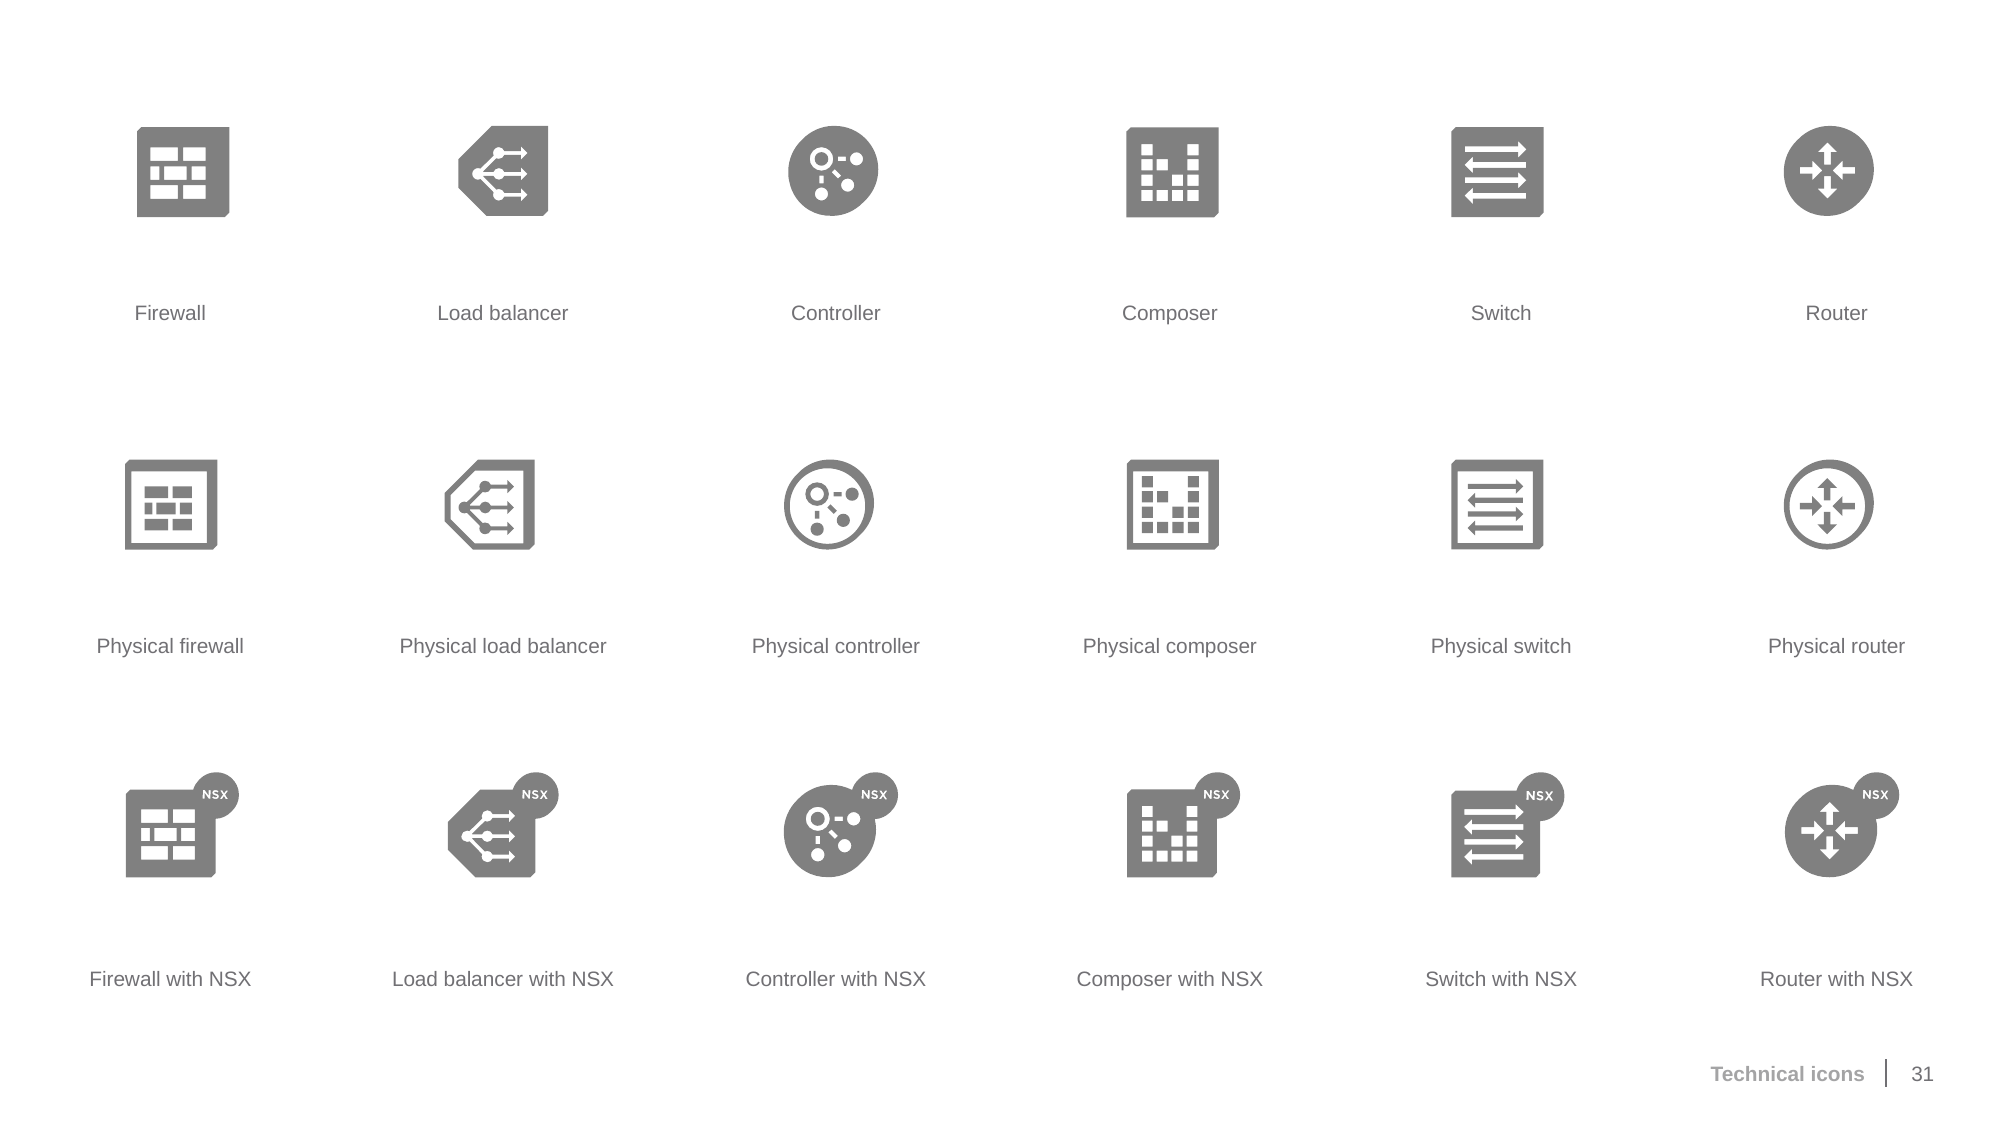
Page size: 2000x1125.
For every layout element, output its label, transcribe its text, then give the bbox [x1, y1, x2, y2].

footer Technical icons [1015, 1060, 1865, 1086]
text_box Switch [1330, 294, 1664, 333]
text_box Firewall with NSX [0, 960, 332, 999]
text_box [783, 459, 875, 550]
text_box Router [1666, 294, 2000, 333]
text_box Composer [999, 294, 1330, 333]
text_box Controller [665, 294, 999, 333]
text_box Physical router [1666, 627, 2000, 666]
text_box [1451, 127, 1544, 218]
text_box [447, 772, 559, 878]
text_box [137, 127, 230, 218]
text_box [1784, 772, 1900, 878]
text_box Physical controller [665, 627, 999, 666]
text_box Composer with NSX [999, 960, 1330, 999]
text_box Controller with NSX [665, 960, 999, 999]
slide_number 31 [1885, 1060, 1960, 1085]
text_box Router with NSX [1666, 960, 2000, 999]
text_box Physical load balancer [332, 627, 665, 666]
text_box [1451, 772, 1565, 878]
text_box Switch with NSX [1330, 960, 1664, 999]
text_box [124, 459, 218, 550]
text_box Load balancer with NSX [332, 960, 665, 999]
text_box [783, 771, 899, 878]
text_box [1127, 772, 1241, 878]
text_box [1126, 127, 1219, 218]
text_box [788, 125, 879, 217]
text_box Physical composer [999, 627, 1330, 666]
text_box [125, 772, 239, 878]
text_box Physical switch [1330, 627, 1664, 666]
text_box [1783, 125, 1874, 216]
text_box Physical firewall [0, 627, 332, 666]
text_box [444, 459, 535, 550]
text_box [458, 125, 549, 216]
text_box Firewall [0, 294, 332, 333]
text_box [1451, 459, 1544, 550]
text_box Load balancer [332, 294, 665, 333]
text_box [1126, 459, 1220, 550]
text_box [1783, 459, 1875, 550]
